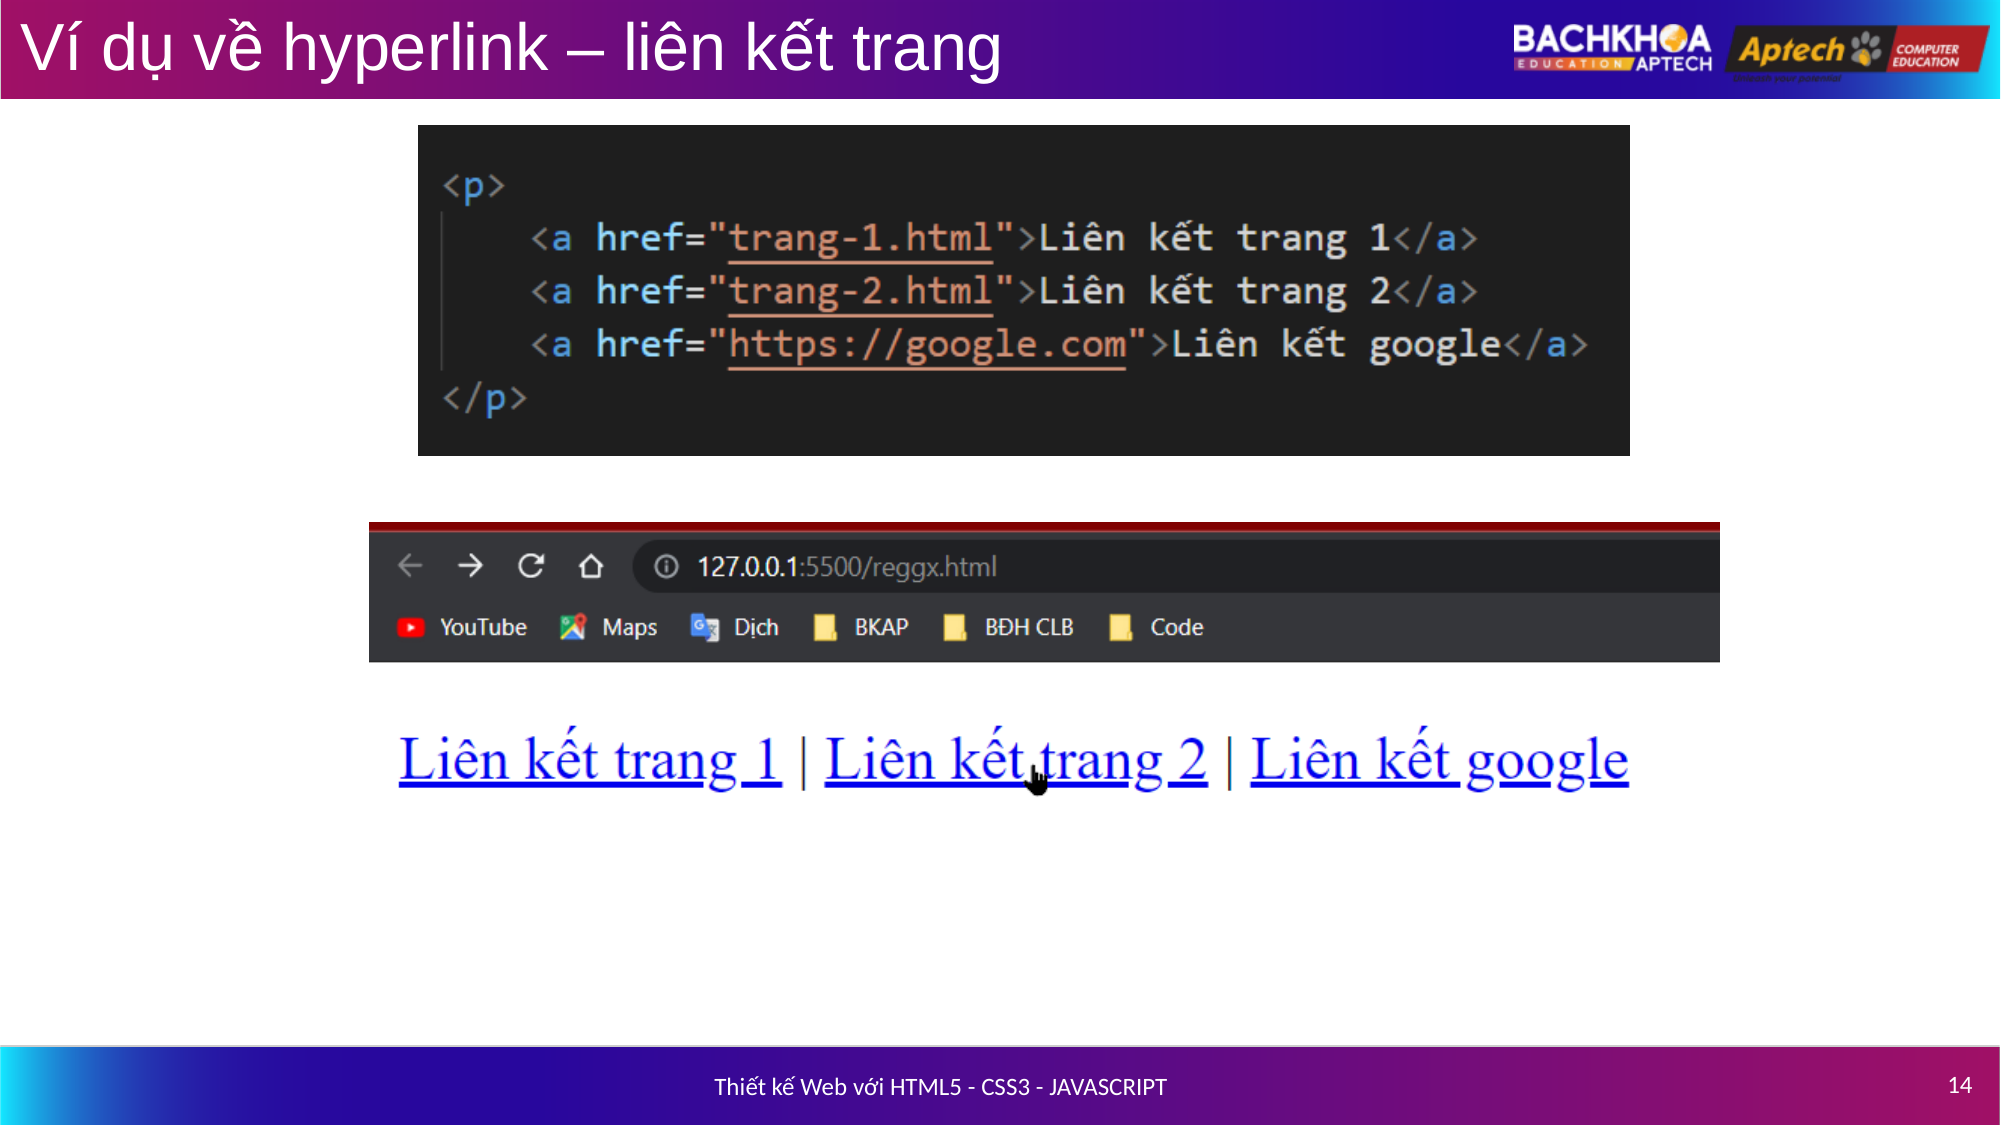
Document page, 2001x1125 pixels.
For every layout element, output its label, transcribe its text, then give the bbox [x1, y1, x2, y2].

picture [0, 0, 2001, 99]
slide_number ‹#› [1877, 1053, 1988, 1114]
footer Thiết kế Web với HTML5 - CSS3 - JAVASCRIPT [17, 1055, 1865, 1116]
picture [369, 522, 1721, 989]
picture [418, 125, 1630, 456]
picture [0, 1045, 2000, 1125]
title Ví dụ về hyperlink – liên kết trang [4, 5, 1990, 93]
